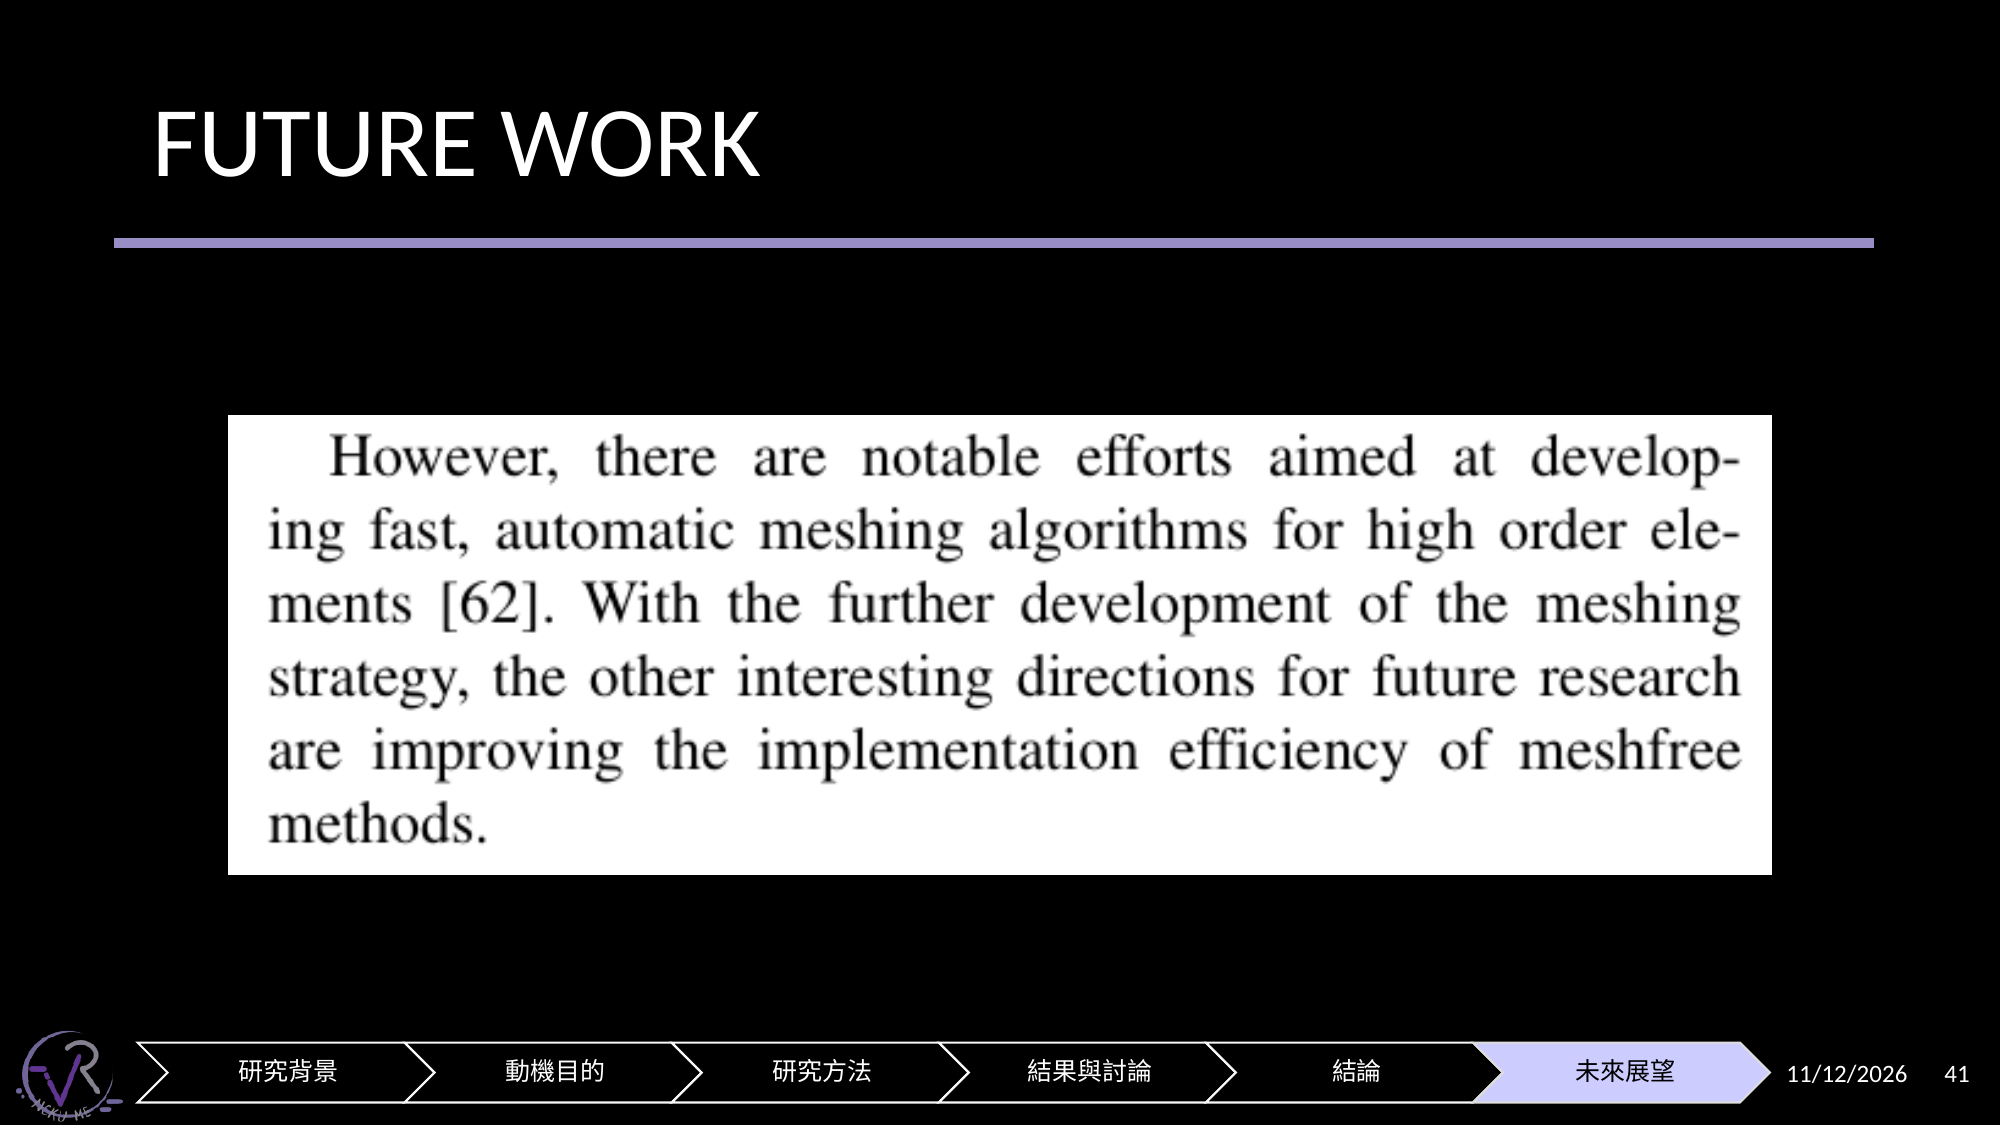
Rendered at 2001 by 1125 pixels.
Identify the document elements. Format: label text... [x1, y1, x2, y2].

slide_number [1771, 1042, 1927, 1103]
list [228, 415, 1772, 875]
picture [15, 1030, 137, 1122]
slide_number 41 [1927, 1042, 1985, 1103]
title FUTURE WORK [137, 59, 1863, 229]
